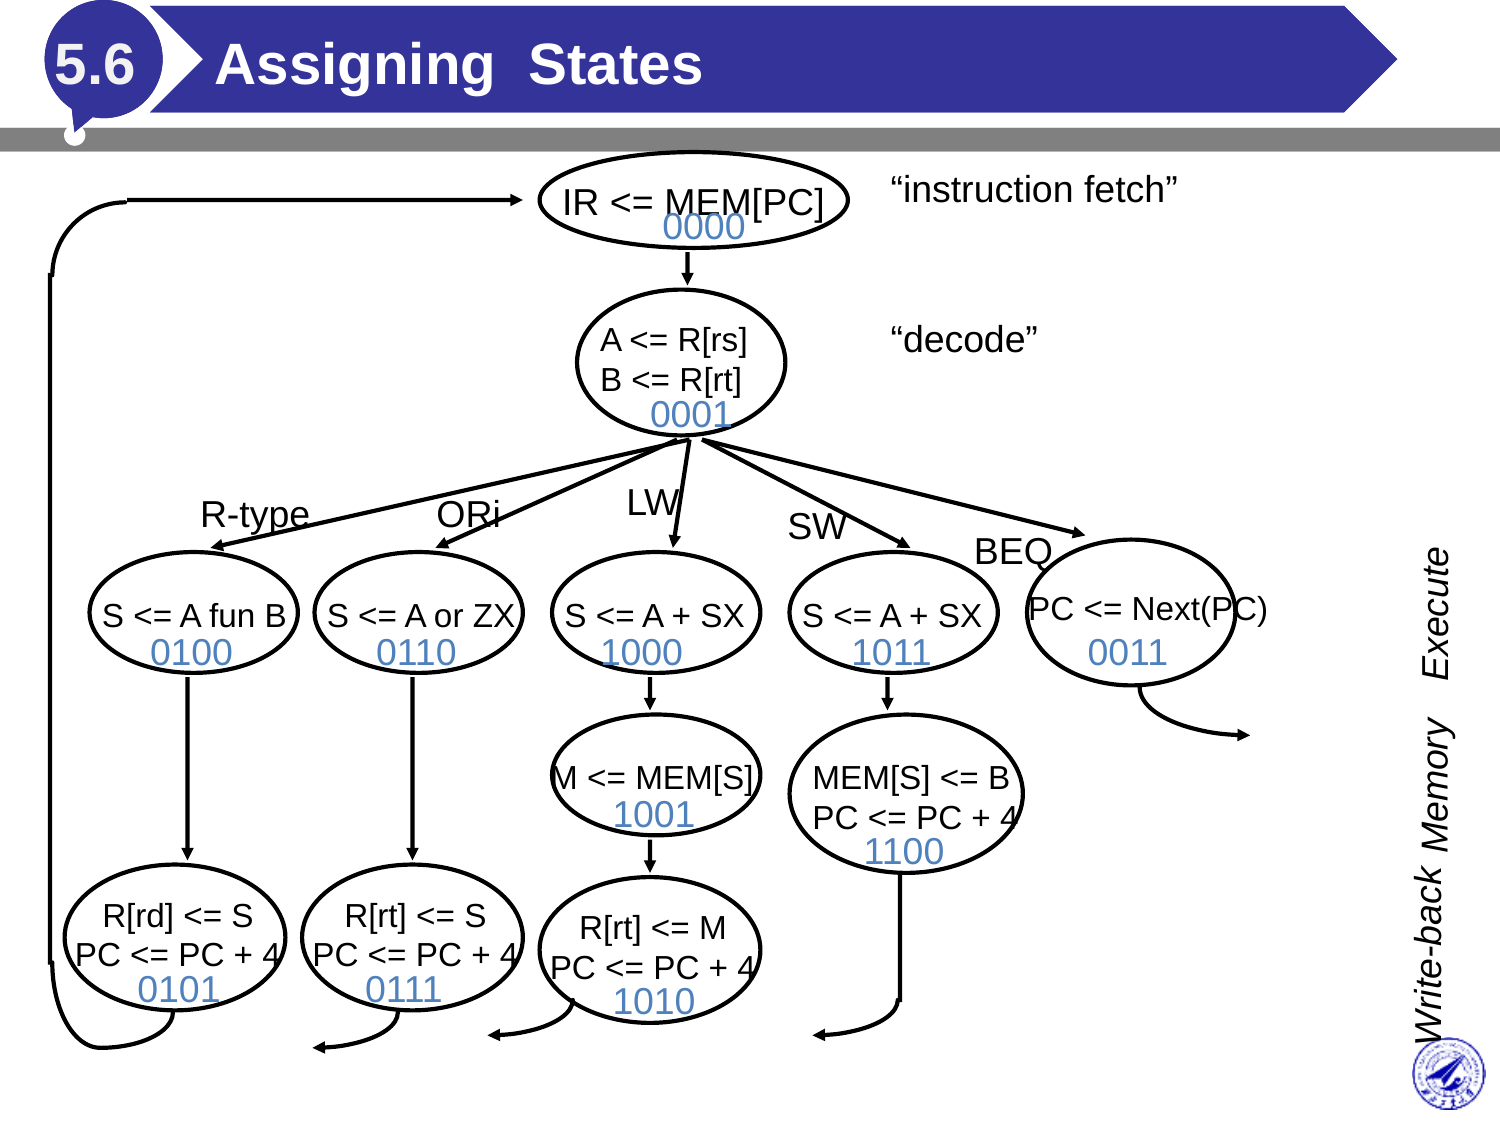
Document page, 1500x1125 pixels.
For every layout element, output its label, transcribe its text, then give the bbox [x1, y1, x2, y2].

text_box [811, 714, 1002, 748]
text_box R[rt] <= M PC <= PC + 4 [534, 898, 772, 994]
list 5.6 [39, 19, 175, 113]
text_box [564, 804, 597, 825]
text_box [236, 981, 264, 999]
text_box 0001 [635, 382, 749, 443]
text_box 1000 [585, 620, 699, 680]
text_box [210, 543, 233, 552]
text_box [711, 994, 738, 1011]
text_box [562, 552, 750, 586]
text_box [841, 185, 848, 215]
text_box [101, 981, 122, 1002]
text_box [472, 641, 511, 665]
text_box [1396, 530, 1464, 1062]
text_box [681, 255, 694, 286]
text_box [312, 1012, 397, 1054]
text_box IR <= MEM[PC] [547, 170, 841, 230]
text_box M <= MEM[S] [535, 748, 769, 804]
text_box [323, 981, 350, 998]
text_box [800, 552, 988, 586]
text_box [643, 680, 657, 711]
text_box 0110 [361, 620, 472, 680]
text_box [947, 641, 986, 665]
title Assigning States [200, 18, 1398, 125]
text_box [562, 714, 750, 748]
text_box [881, 680, 894, 711]
text_box [1068, 539, 1225, 580]
text_box ORi [421, 482, 516, 543]
text_box SW [772, 495, 863, 555]
text_box [326, 641, 361, 663]
text_box [249, 641, 286, 664]
text_box R[rd] <= S PC <= PC + 4 [59, 886, 297, 981]
text_box [643, 843, 657, 873]
text_box [597, 406, 635, 428]
text_box [801, 641, 836, 663]
text_box R-type [185, 482, 326, 543]
text_box [749, 318, 786, 418]
text_box 0011 [1072, 620, 1184, 680]
text_box [699, 641, 749, 668]
text_box [101, 641, 135, 663]
text_box [1068, 526, 1086, 539]
text_box [435, 543, 450, 549]
text_box “decode” [875, 307, 1054, 368]
text_box 0111 [350, 957, 458, 1018]
text_box A <= R[rs] B <= R[rt] [585, 311, 764, 406]
text_box [812, 999, 898, 1042]
text_box [562, 994, 597, 1014]
text_box “instruction fetch” [875, 157, 1193, 218]
text_box [96, 864, 254, 886]
text_box S <= A or ZX [312, 586, 531, 641]
text_box [100, 552, 288, 586]
text_box [577, 334, 585, 391]
text_box [458, 981, 501, 1004]
text_box [572, 877, 728, 898]
text_box [816, 844, 848, 863]
text_box [607, 289, 755, 311]
text_box [960, 844, 997, 864]
text_box [181, 680, 194, 861]
text_box [1032, 635, 1072, 673]
text_box [1139, 687, 1251, 742]
text_box BEQ [959, 520, 1068, 580]
text_box [668, 530, 681, 548]
text_box [539, 185, 547, 215]
text_box S <= A + SX [549, 586, 761, 641]
text_box 1010 [597, 970, 711, 1030]
text_box [711, 804, 748, 827]
picture [1412, 1037, 1486, 1110]
text_box 1100 [848, 820, 960, 880]
text_box [564, 641, 585, 657]
text_box [863, 523, 911, 548]
text_box [406, 680, 419, 861]
text_box [573, 230, 647, 246]
text_box PC <= Next(PC) [1013, 580, 1284, 635]
text_box [1092, 680, 1171, 686]
text_box [101, 1012, 172, 1048]
text_box 0000 [647, 195, 761, 255]
text_box [1184, 635, 1231, 676]
text_box S <= A fun B [87, 586, 303, 641]
text_box [52, 202, 126, 276]
text_box [325, 552, 513, 586]
text_box [789, 766, 797, 822]
text_box LW [611, 470, 695, 530]
text_box 0101 [122, 957, 236, 1018]
text_box [334, 864, 491, 886]
text_box 1001 [597, 782, 711, 843]
text_box [487, 999, 573, 1042]
text_box 0100 [135, 620, 249, 680]
text_box R[rt] <= S PC <= PC + 4 [297, 886, 534, 981]
text_box 1011 [836, 620, 947, 680]
text_box MEM[S] <= B PC <= PC + 4 [797, 748, 1034, 844]
text_box [52, 962, 101, 1048]
text_box [761, 230, 814, 244]
text_box [573, 152, 815, 170]
text_box S <= A + SX [786, 586, 998, 641]
text_box [127, 193, 523, 207]
